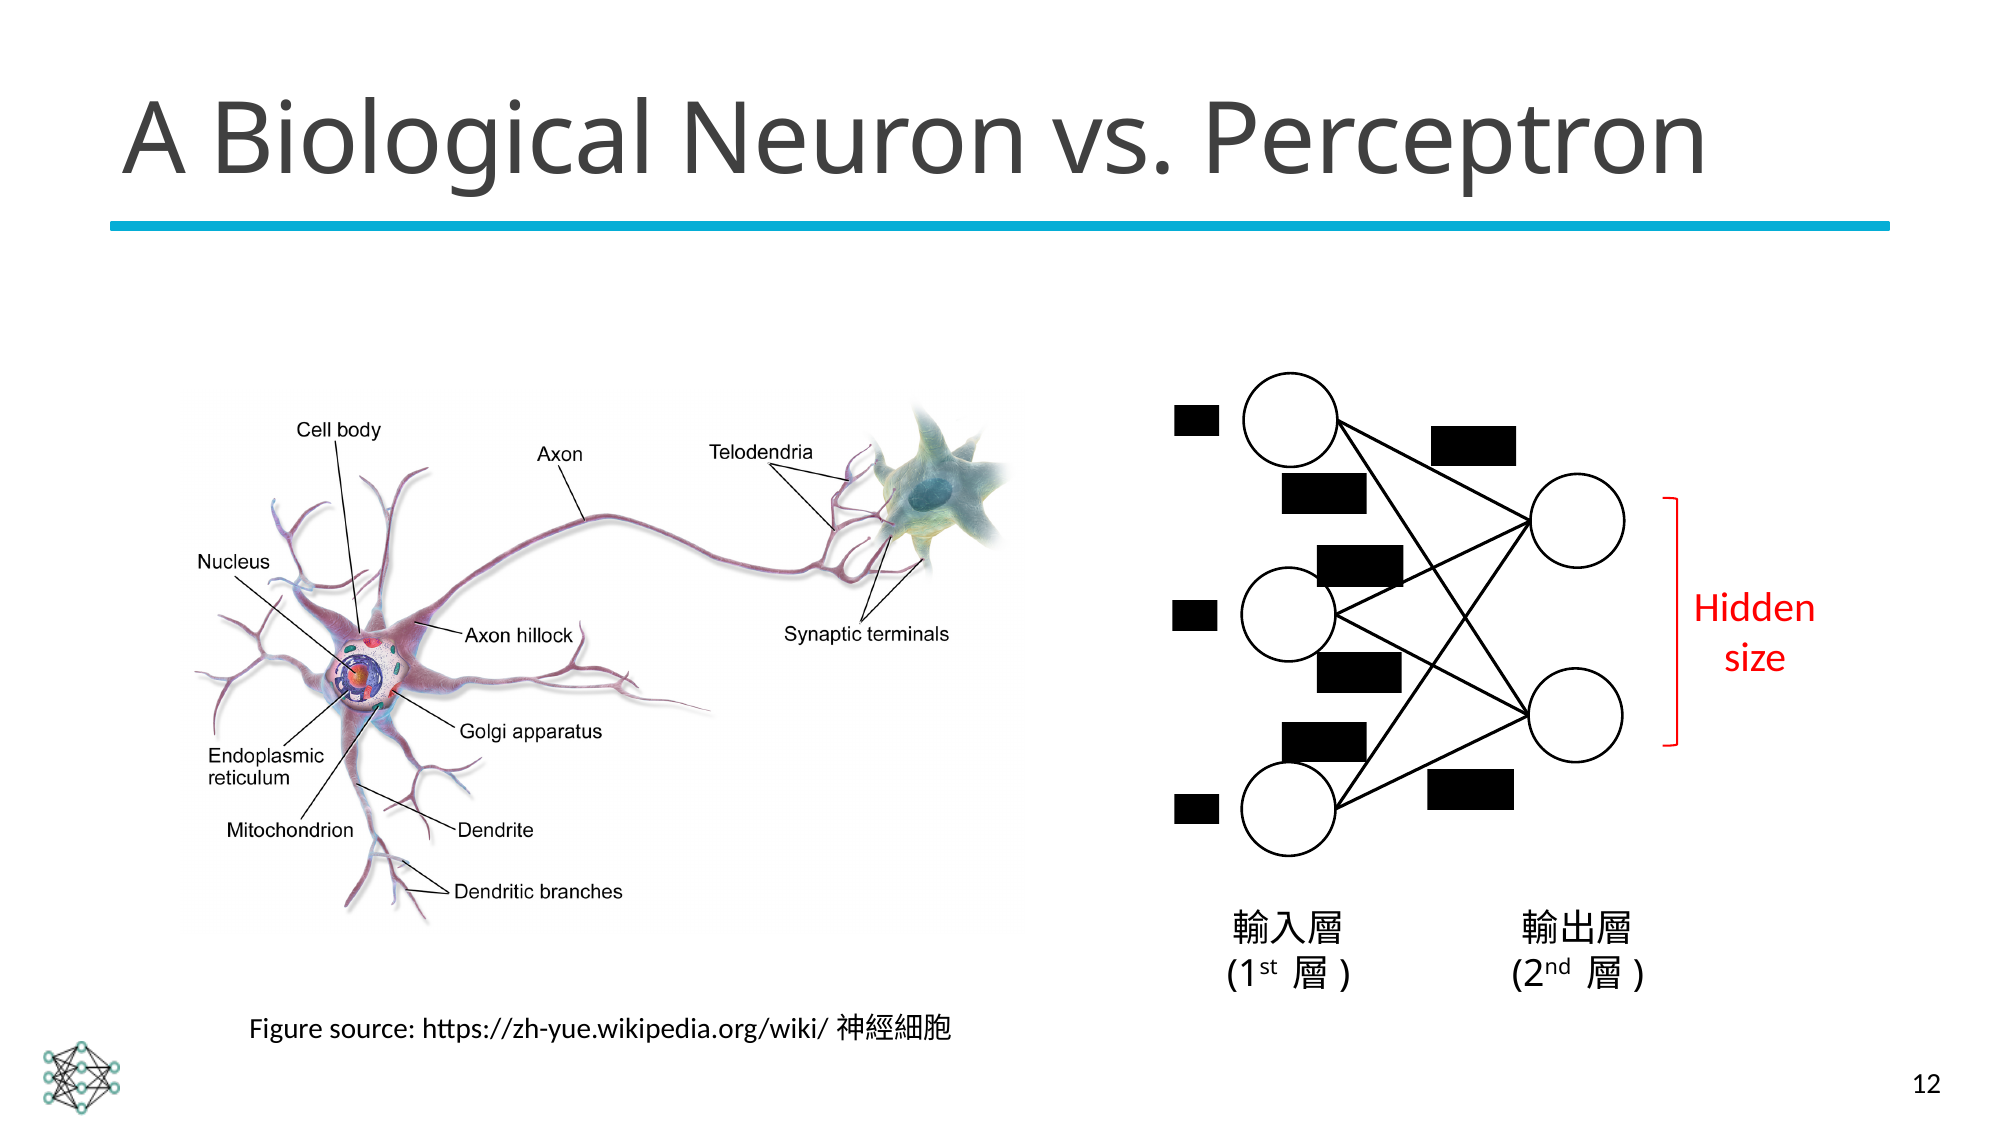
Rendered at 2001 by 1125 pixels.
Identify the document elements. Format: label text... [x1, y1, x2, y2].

slide_number 12 [1740, 1052, 1957, 1113]
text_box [1171, 372, 1671, 1003]
picture [180, 388, 1026, 934]
picture [43, 1041, 120, 1116]
text_box Figure source: https://zh-yue.wikipedia.org/wiki/神經細胞 [234, 1002, 977, 1052]
title A Biological Neuron vs. Perceptron [107, 58, 1899, 228]
text_box Hidden size [1679, 572, 1841, 688]
